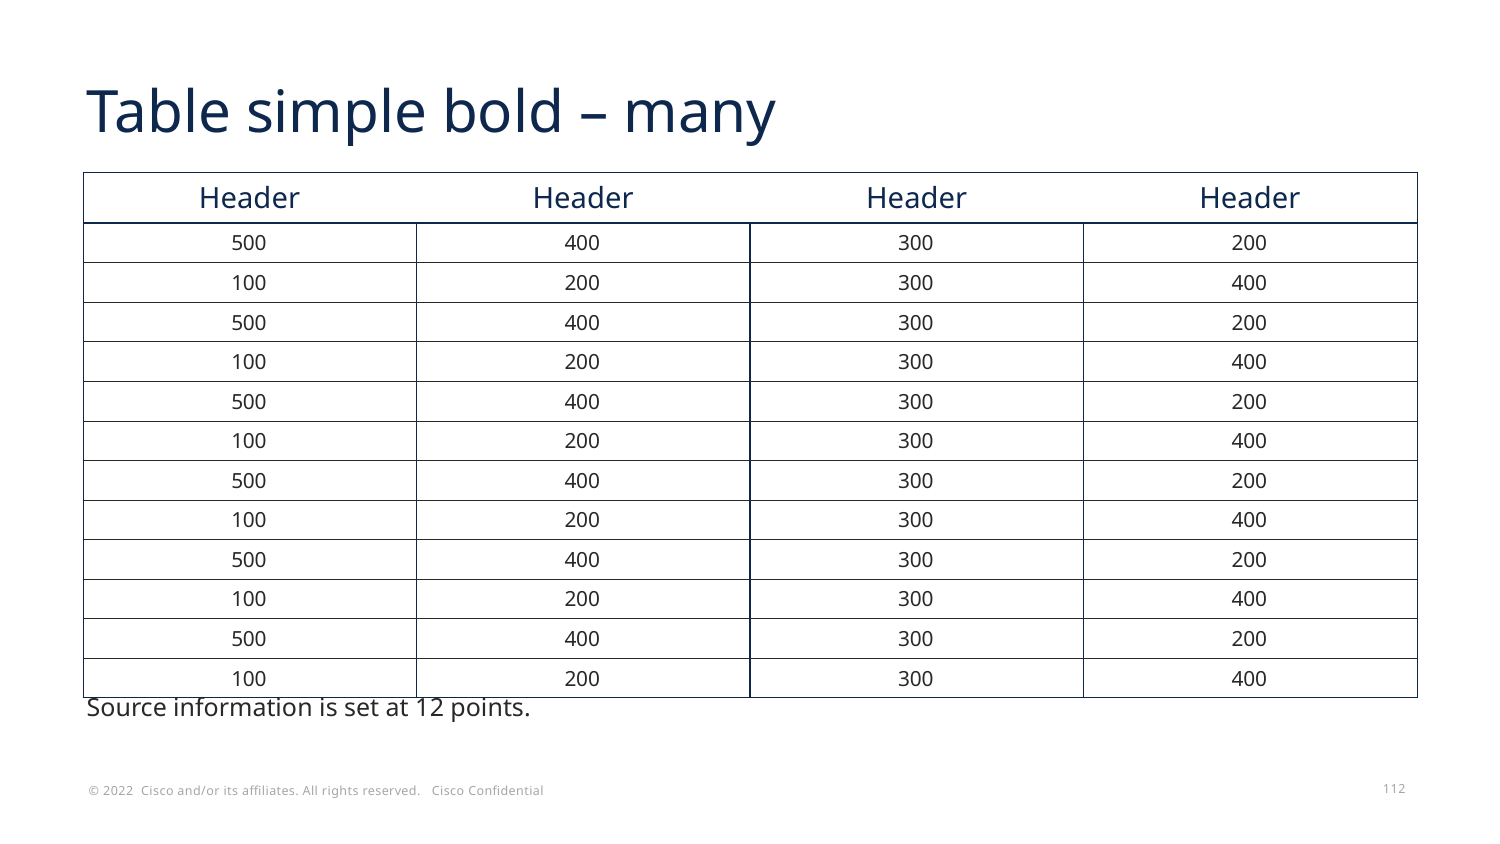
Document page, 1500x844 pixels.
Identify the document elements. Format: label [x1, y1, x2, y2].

table_cell [1084, 619, 1417, 658]
table_cell [417, 659, 749, 686]
table_cell [751, 540, 1083, 579]
table_cell [1084, 540, 1417, 579]
table_cell [1084, 263, 1417, 302]
table_cell [84, 303, 416, 341]
table_cell [84, 224, 416, 262]
table_header [84, 173, 1417, 222]
table_cell [417, 342, 749, 381]
table_cell [84, 580, 416, 618]
table_cell [1084, 382, 1417, 421]
table_cell [1084, 342, 1417, 381]
table_cell [751, 224, 1083, 262]
table_cell [751, 619, 1083, 658]
table_cell [84, 342, 416, 381]
table_cell [417, 382, 749, 421]
table_cell [84, 659, 416, 686]
table_cell [84, 461, 416, 500]
table_cell [751, 382, 1083, 421]
table_cell [751, 422, 1083, 460]
table_cell [751, 303, 1083, 341]
table_cell [84, 540, 416, 579]
table_cell [417, 263, 749, 302]
table_cell [751, 501, 1083, 539]
table_cell [751, 580, 1083, 618]
table_cell [417, 303, 749, 341]
table_cell [1084, 224, 1417, 262]
table_cell [751, 342, 1083, 381]
table_cell [1084, 422, 1417, 460]
table_cell [417, 224, 749, 262]
table_cell [417, 461, 749, 500]
table_cell [751, 461, 1083, 500]
table_cell [417, 422, 749, 460]
text_box [71, 686, 1250, 741]
table_cell [417, 580, 749, 618]
table_cell [84, 619, 416, 658]
table_cell [751, 263, 1083, 302]
table_cell [84, 501, 416, 539]
table_cell [417, 501, 749, 539]
table_cell [1084, 659, 1417, 697]
table_cell [1084, 461, 1417, 500]
table_cell [417, 540, 749, 579]
table_cell [84, 422, 416, 460]
table_cell [1084, 303, 1417, 341]
table_cell [1084, 501, 1417, 539]
table_cell [417, 619, 749, 658]
table_cell [1084, 580, 1417, 618]
title [71, 55, 1441, 176]
table_cell [84, 263, 416, 302]
table_cell [84, 382, 416, 421]
table_cell [751, 659, 1083, 686]
